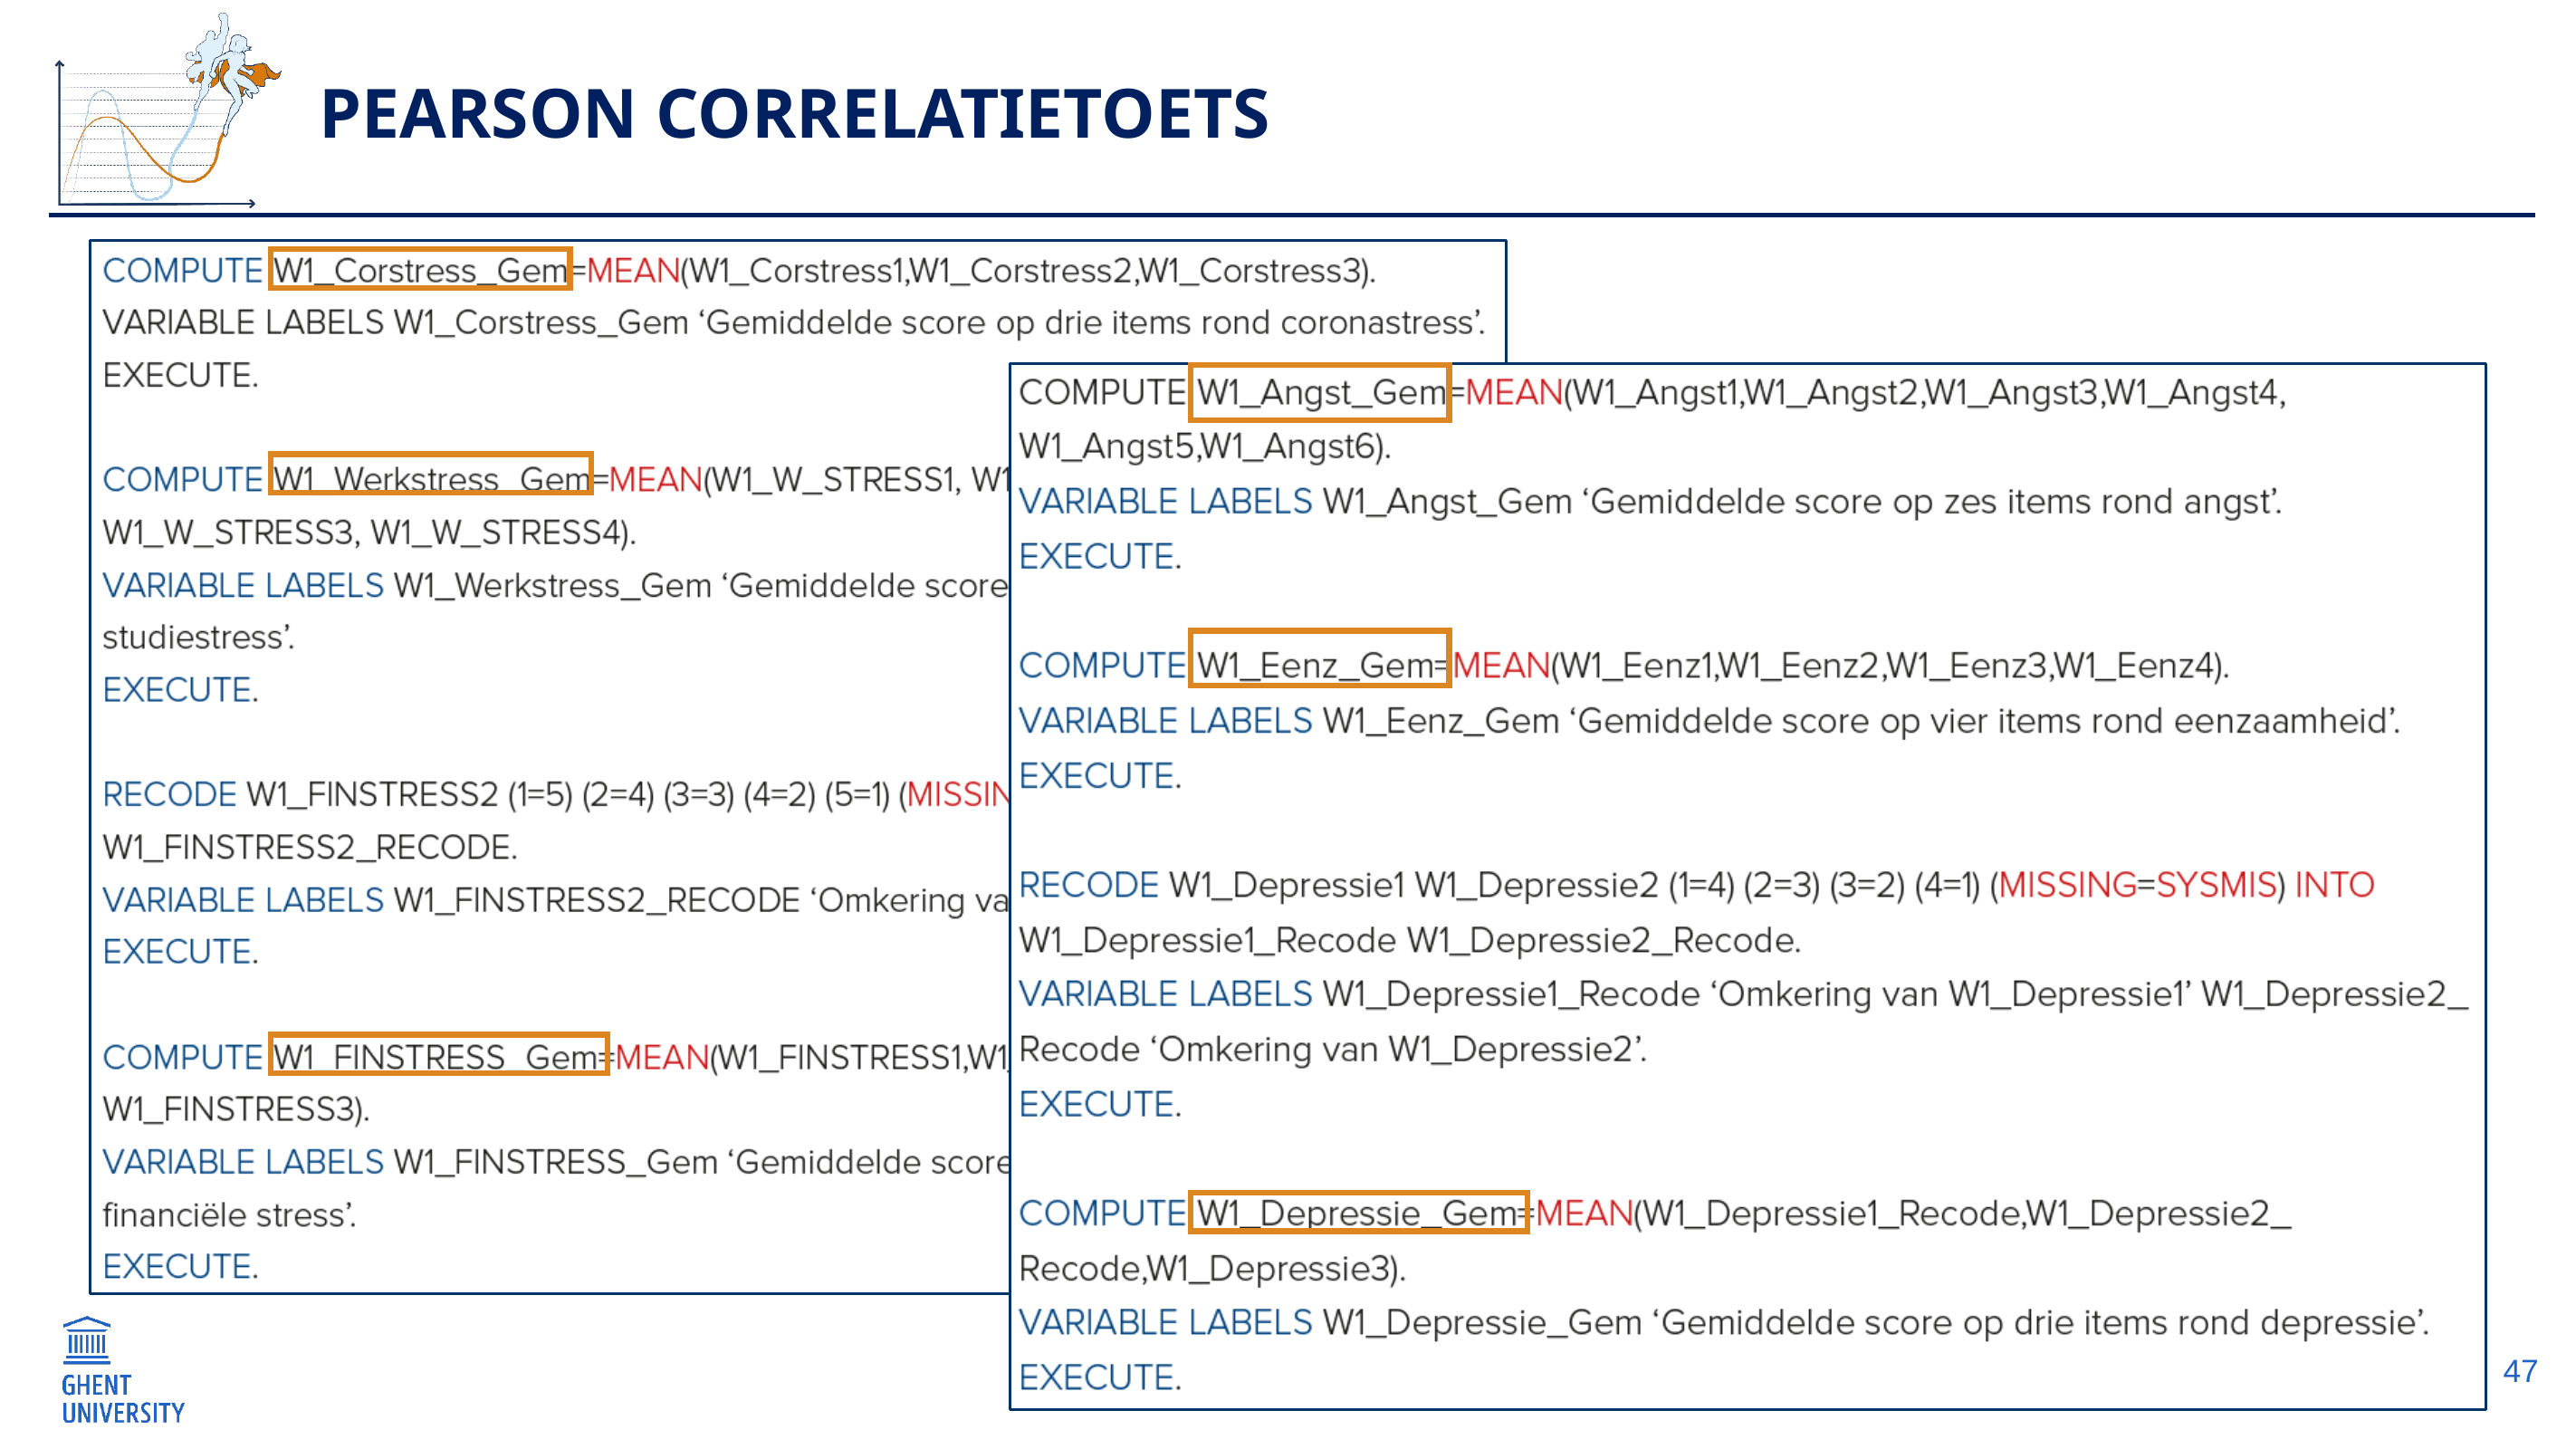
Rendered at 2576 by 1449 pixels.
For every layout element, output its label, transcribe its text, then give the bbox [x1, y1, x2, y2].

picture [5, 0, 306, 318]
picture [91, 242, 2485, 1408]
title Pearson correlatietoets [305, 18, 2527, 159]
picture [62, 1175, 411, 1449]
slide_number 47 [2487, 1330, 2553, 1408]
